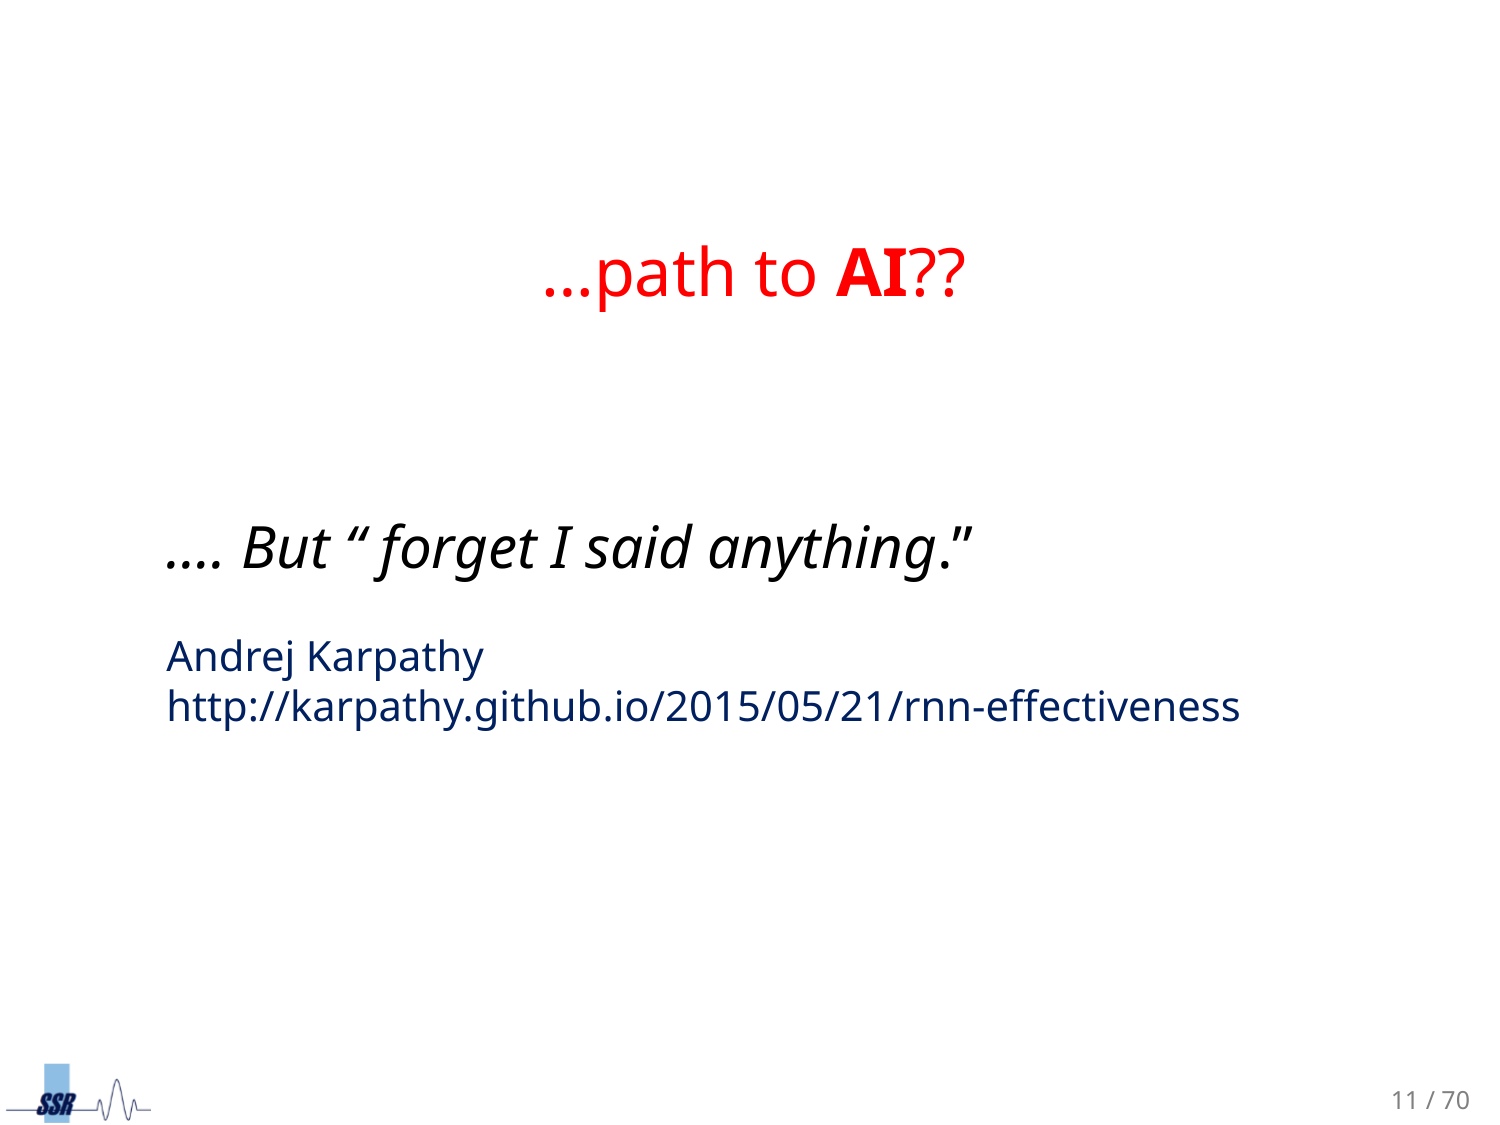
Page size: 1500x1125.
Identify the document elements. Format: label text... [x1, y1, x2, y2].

picture [1, 1062, 151, 1125]
text_box …path to AI?? …. But “ forget I said anything.” Andrej Karpathy http://karpathy.github.io/2015/05/21/rnn-effectiveness [76, 42, 1353, 738]
